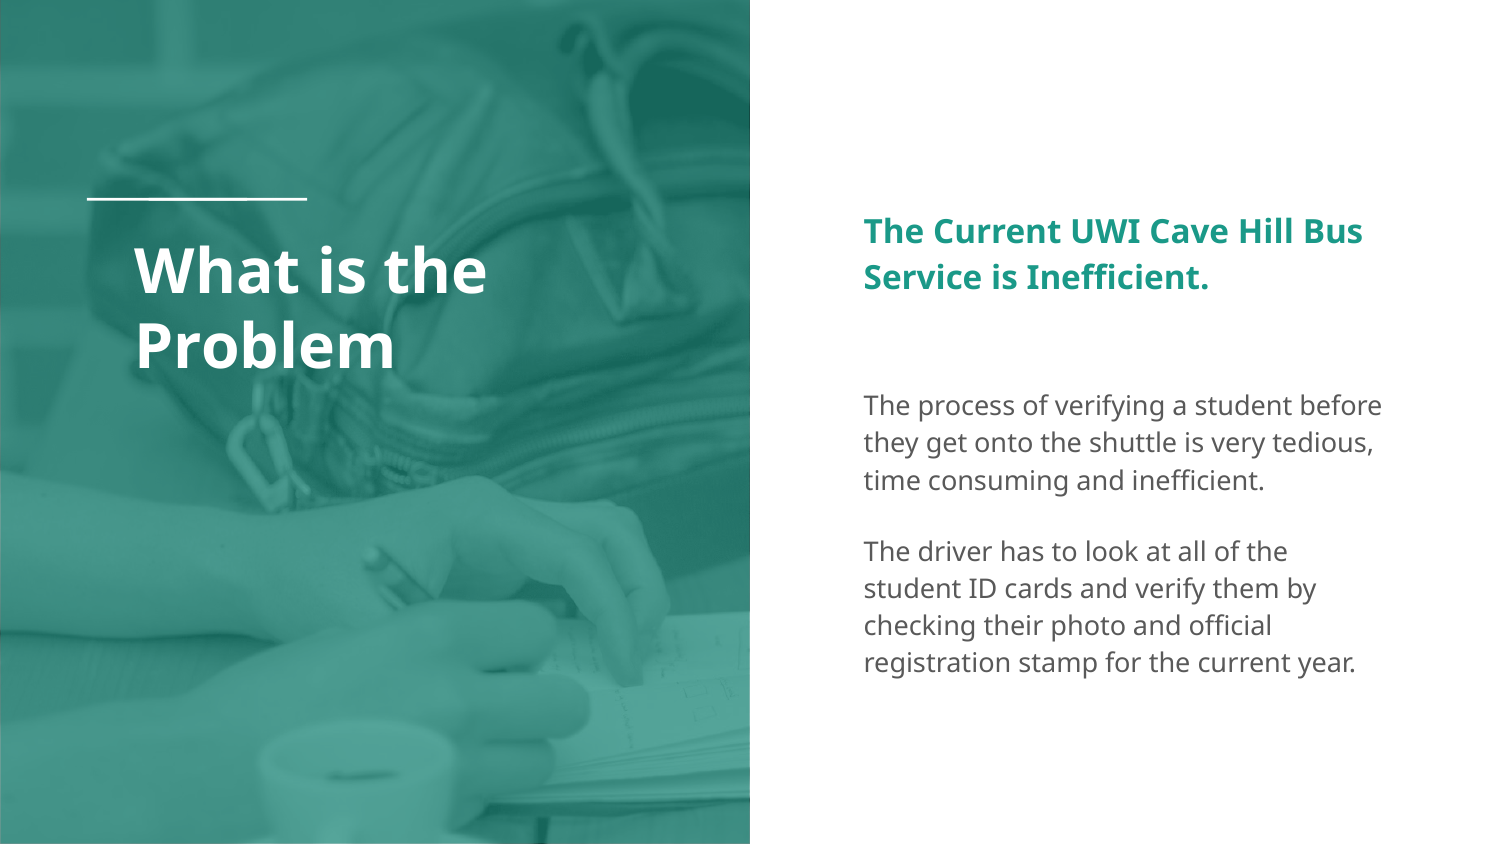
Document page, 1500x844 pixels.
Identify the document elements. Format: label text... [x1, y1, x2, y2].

list The Current UWI Cave Hill Bus Service is Inefficient. The process of verifying a student before they get onto the shuttle is very tedious, time consuming and inefficient. The driver has to look at all of the student ID cards and verify them by checking their photo and official registration stamp for the current year. [848, 189, 1403, 719]
title What is the Problem [119, 216, 662, 494]
